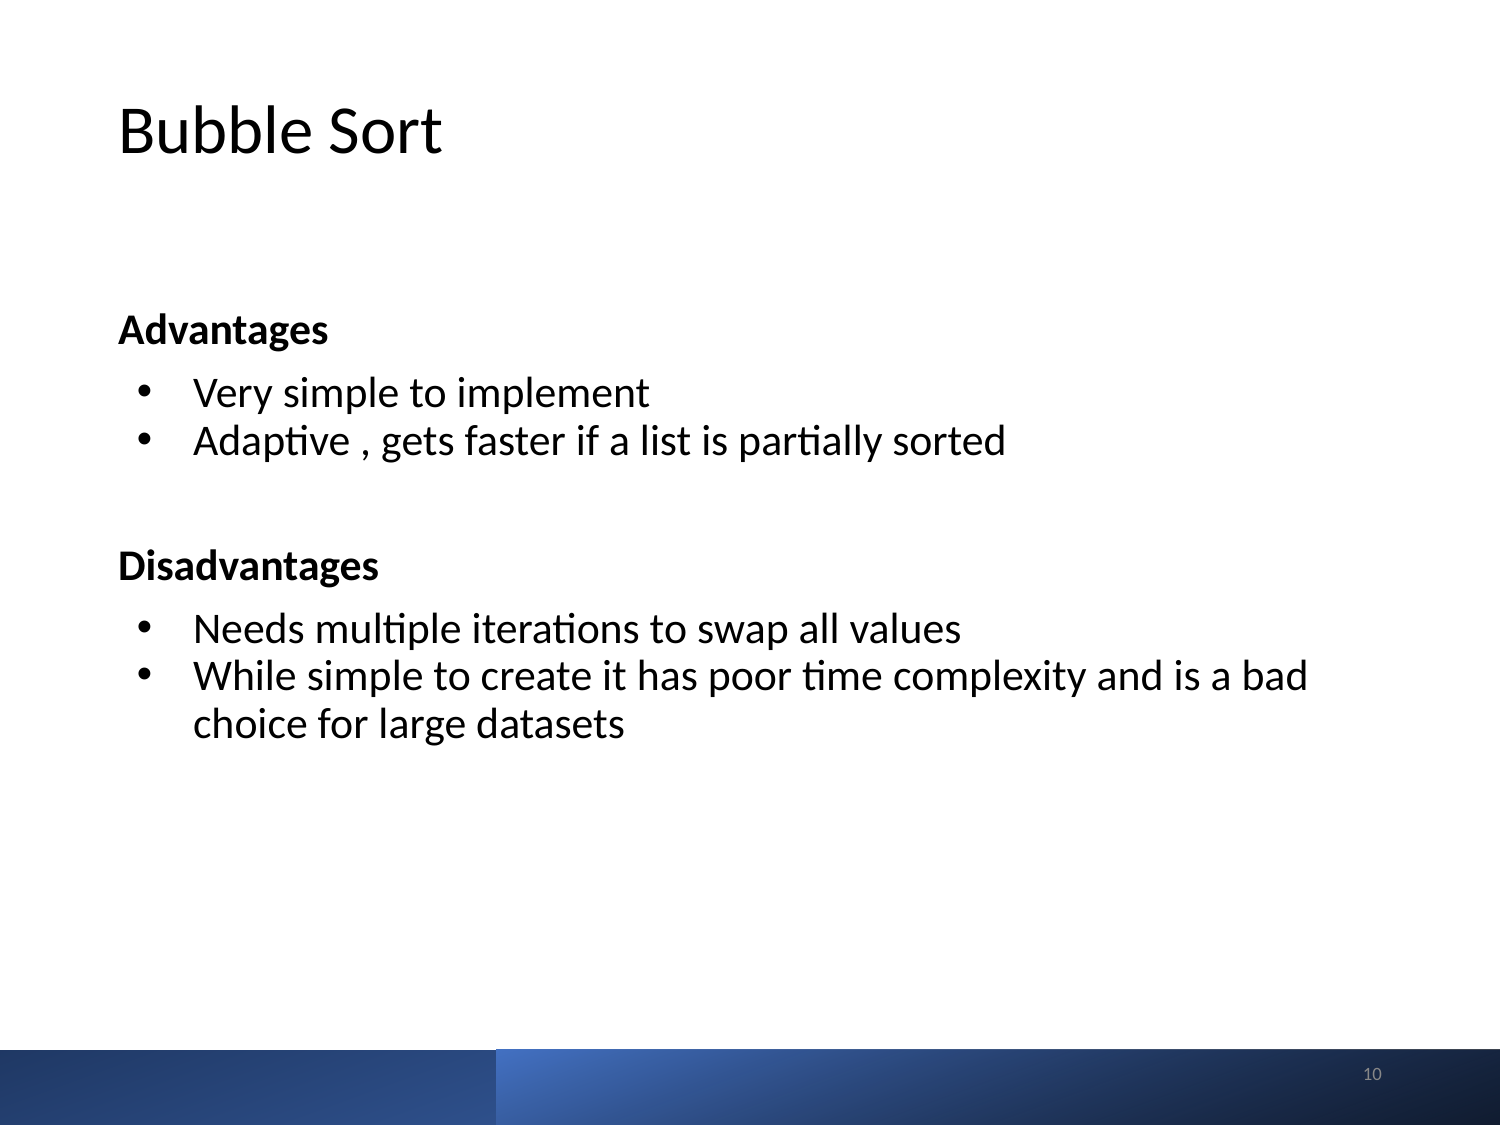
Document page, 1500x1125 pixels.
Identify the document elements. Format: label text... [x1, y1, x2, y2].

slide_number ‹#› [1059, 1042, 1397, 1103]
list Advantages Very simple to implement Adaptive , gets faster if a list is partially sorted Disadvantages Needs multiple iterations to swap all values While simple to create it has poor time complexity and is a bad choice for large datasets [103, 299, 1397, 1014]
title Bubble Sort [103, 59, 1397, 278]
text_box [0, 1050, 496, 1125]
text_box [496, 1050, 1500, 1125]
